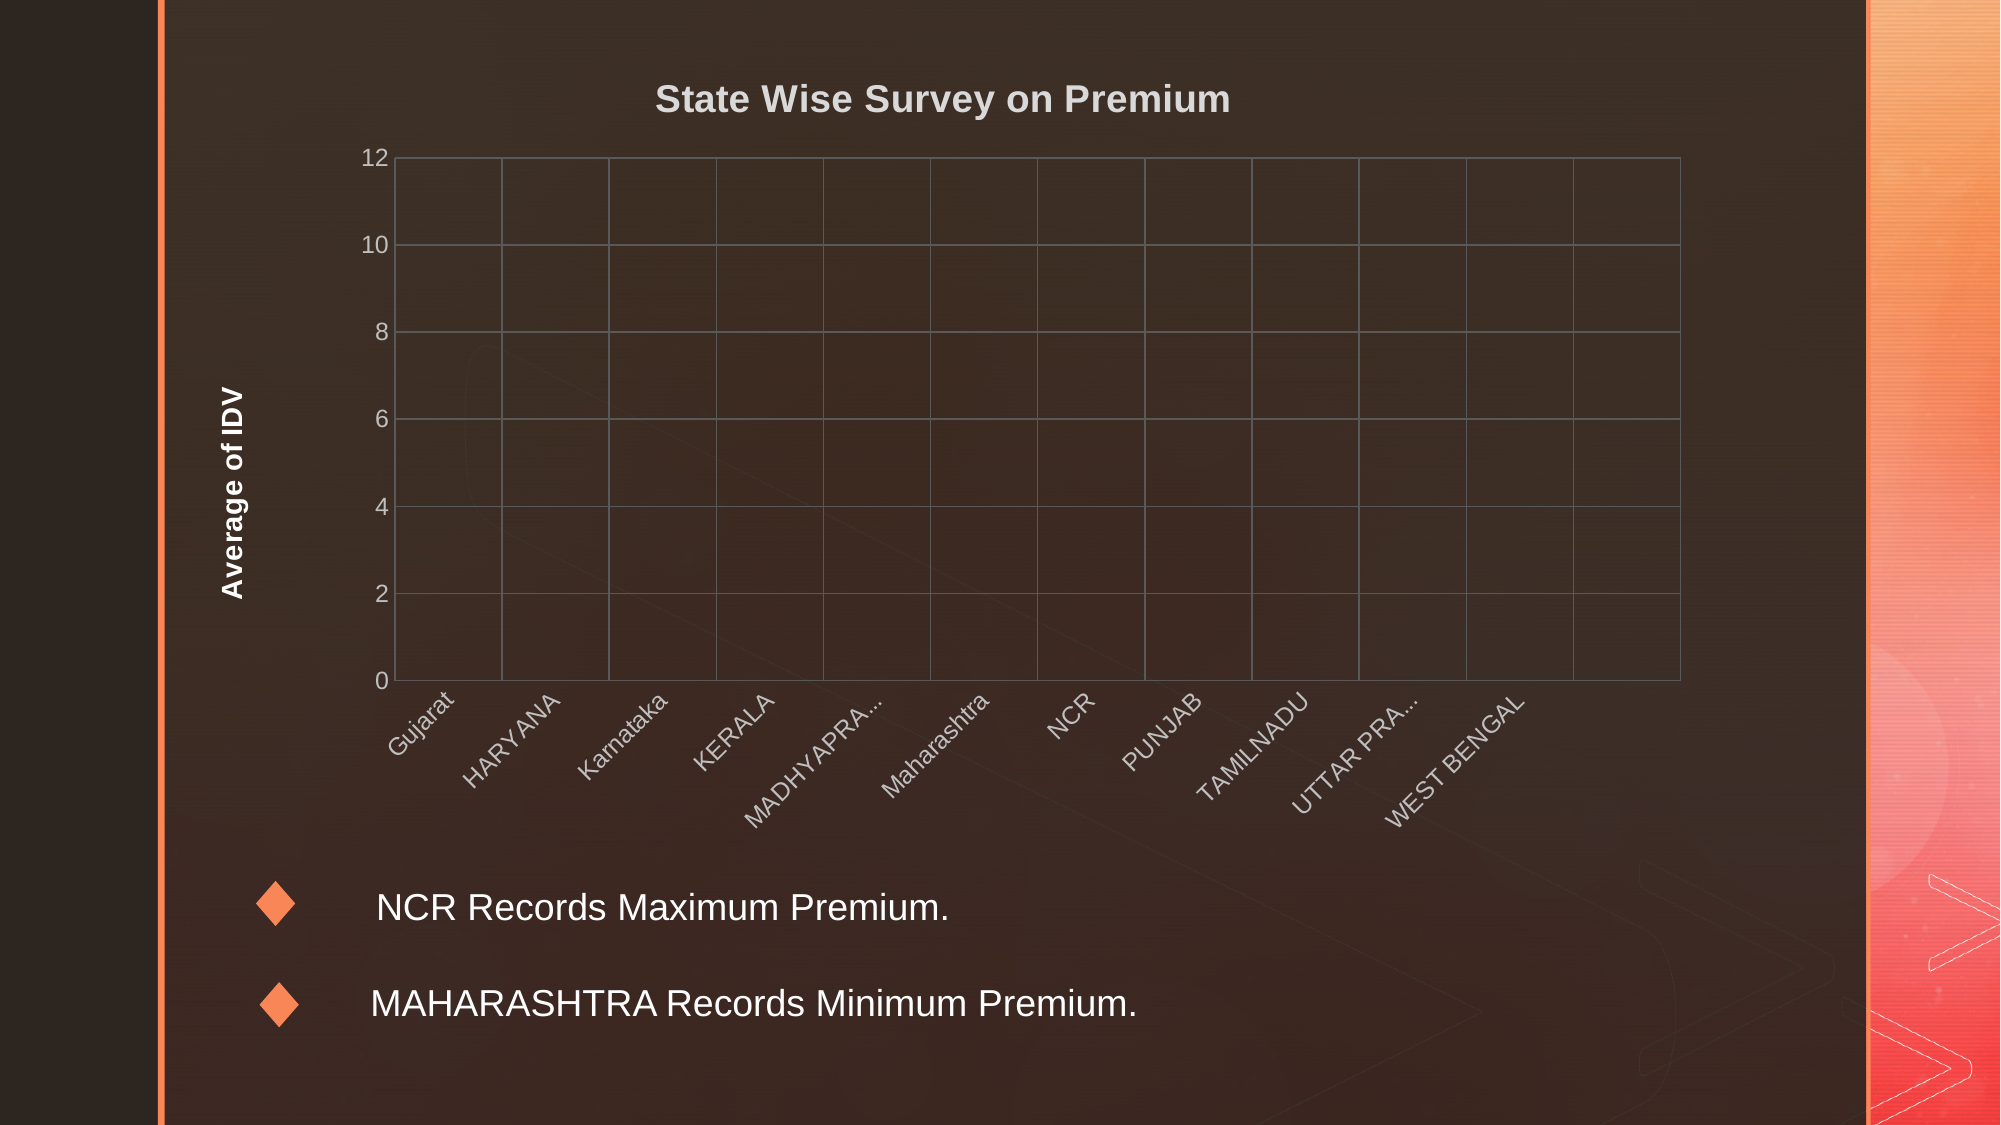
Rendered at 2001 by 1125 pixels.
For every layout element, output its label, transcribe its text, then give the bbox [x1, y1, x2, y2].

text_box NCR Records Maximum Premium. [274, 882, 1052, 929]
text_box MAHARASHTRA Records Minimum Premium. [330, 978, 1190, 1025]
text_box [258, 980, 300, 1029]
picture [1871, 0, 2001, 1125]
chart [181, 40, 1705, 865]
text_box [254, 879, 279, 927]
